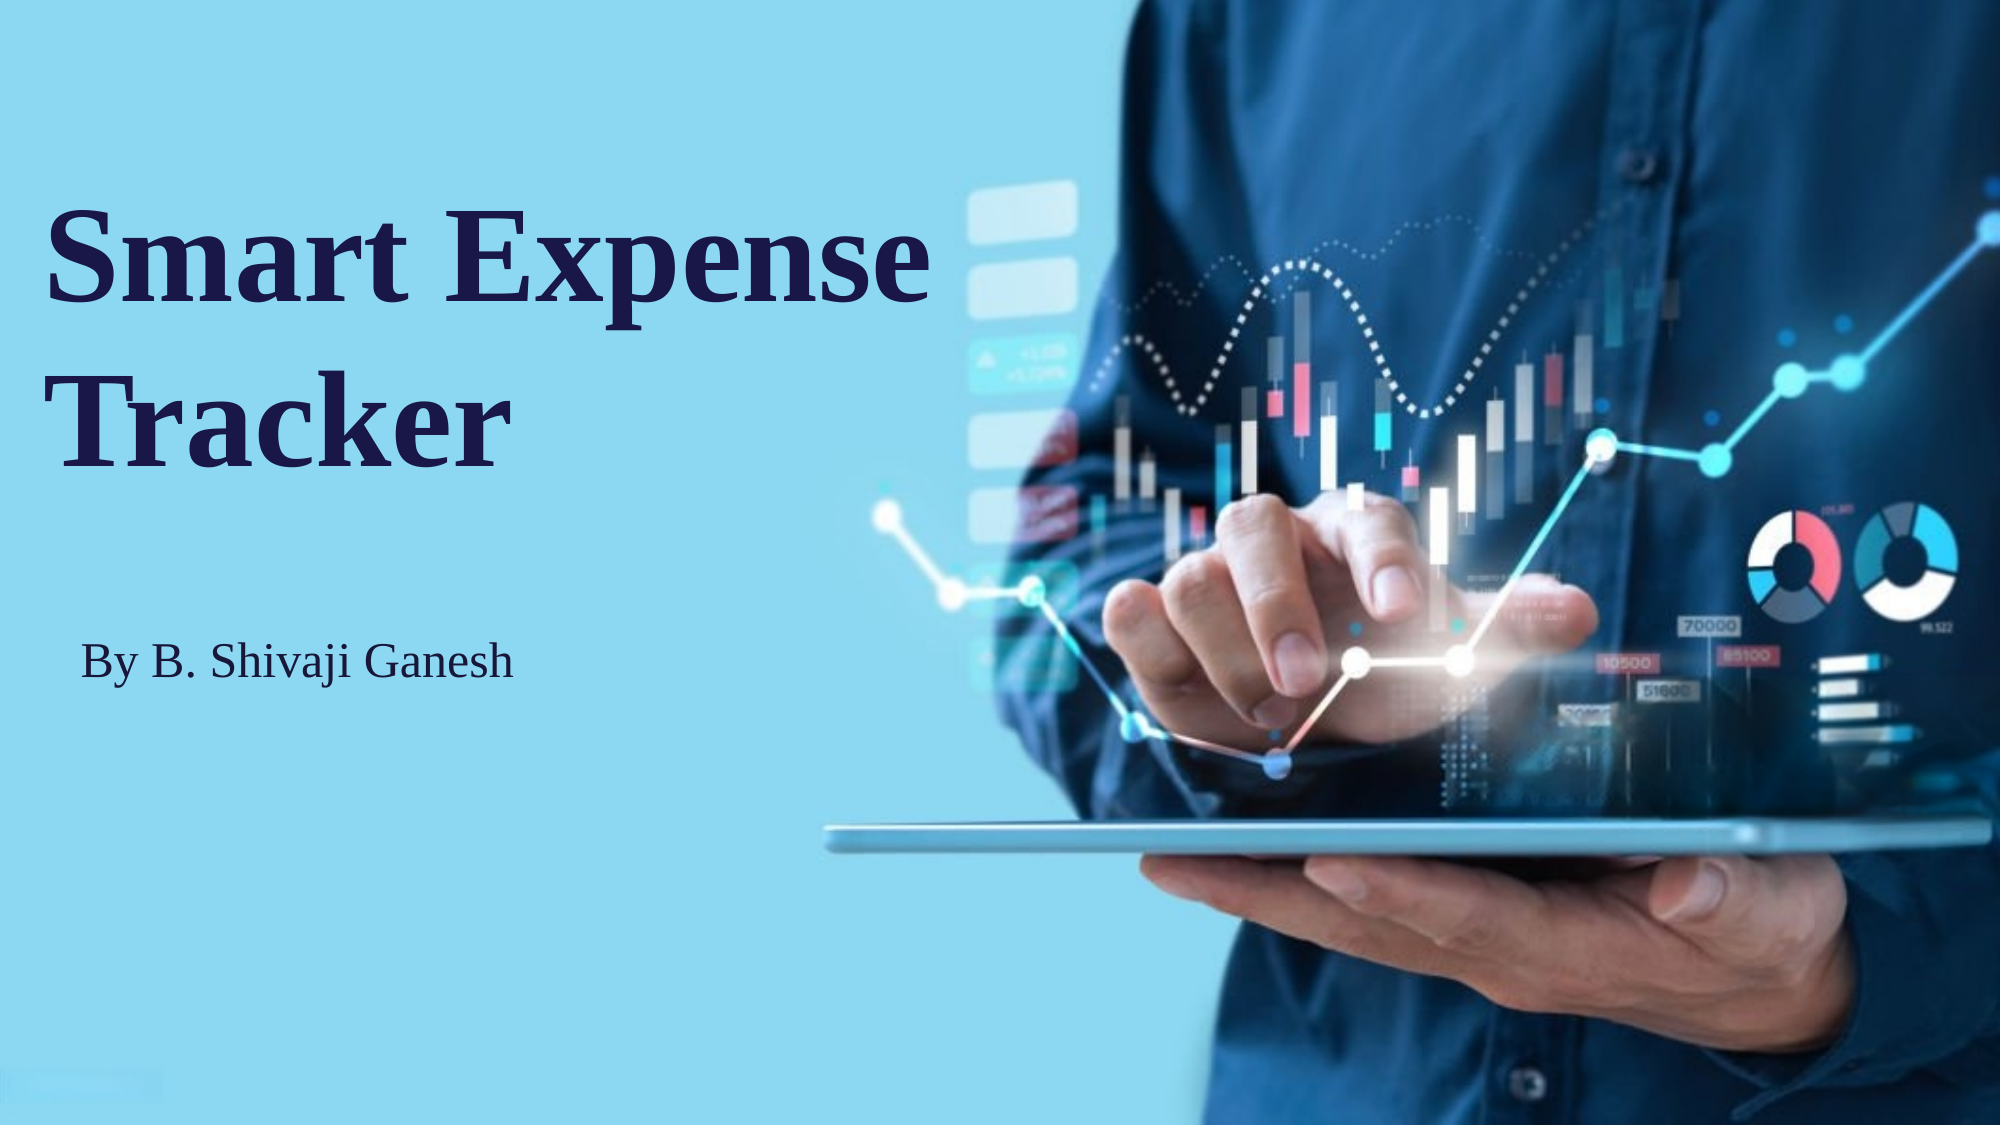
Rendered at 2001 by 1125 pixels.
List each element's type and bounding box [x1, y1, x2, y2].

picture [0, 0, 512, 1125]
list [512, 0, 2000, 1125]
